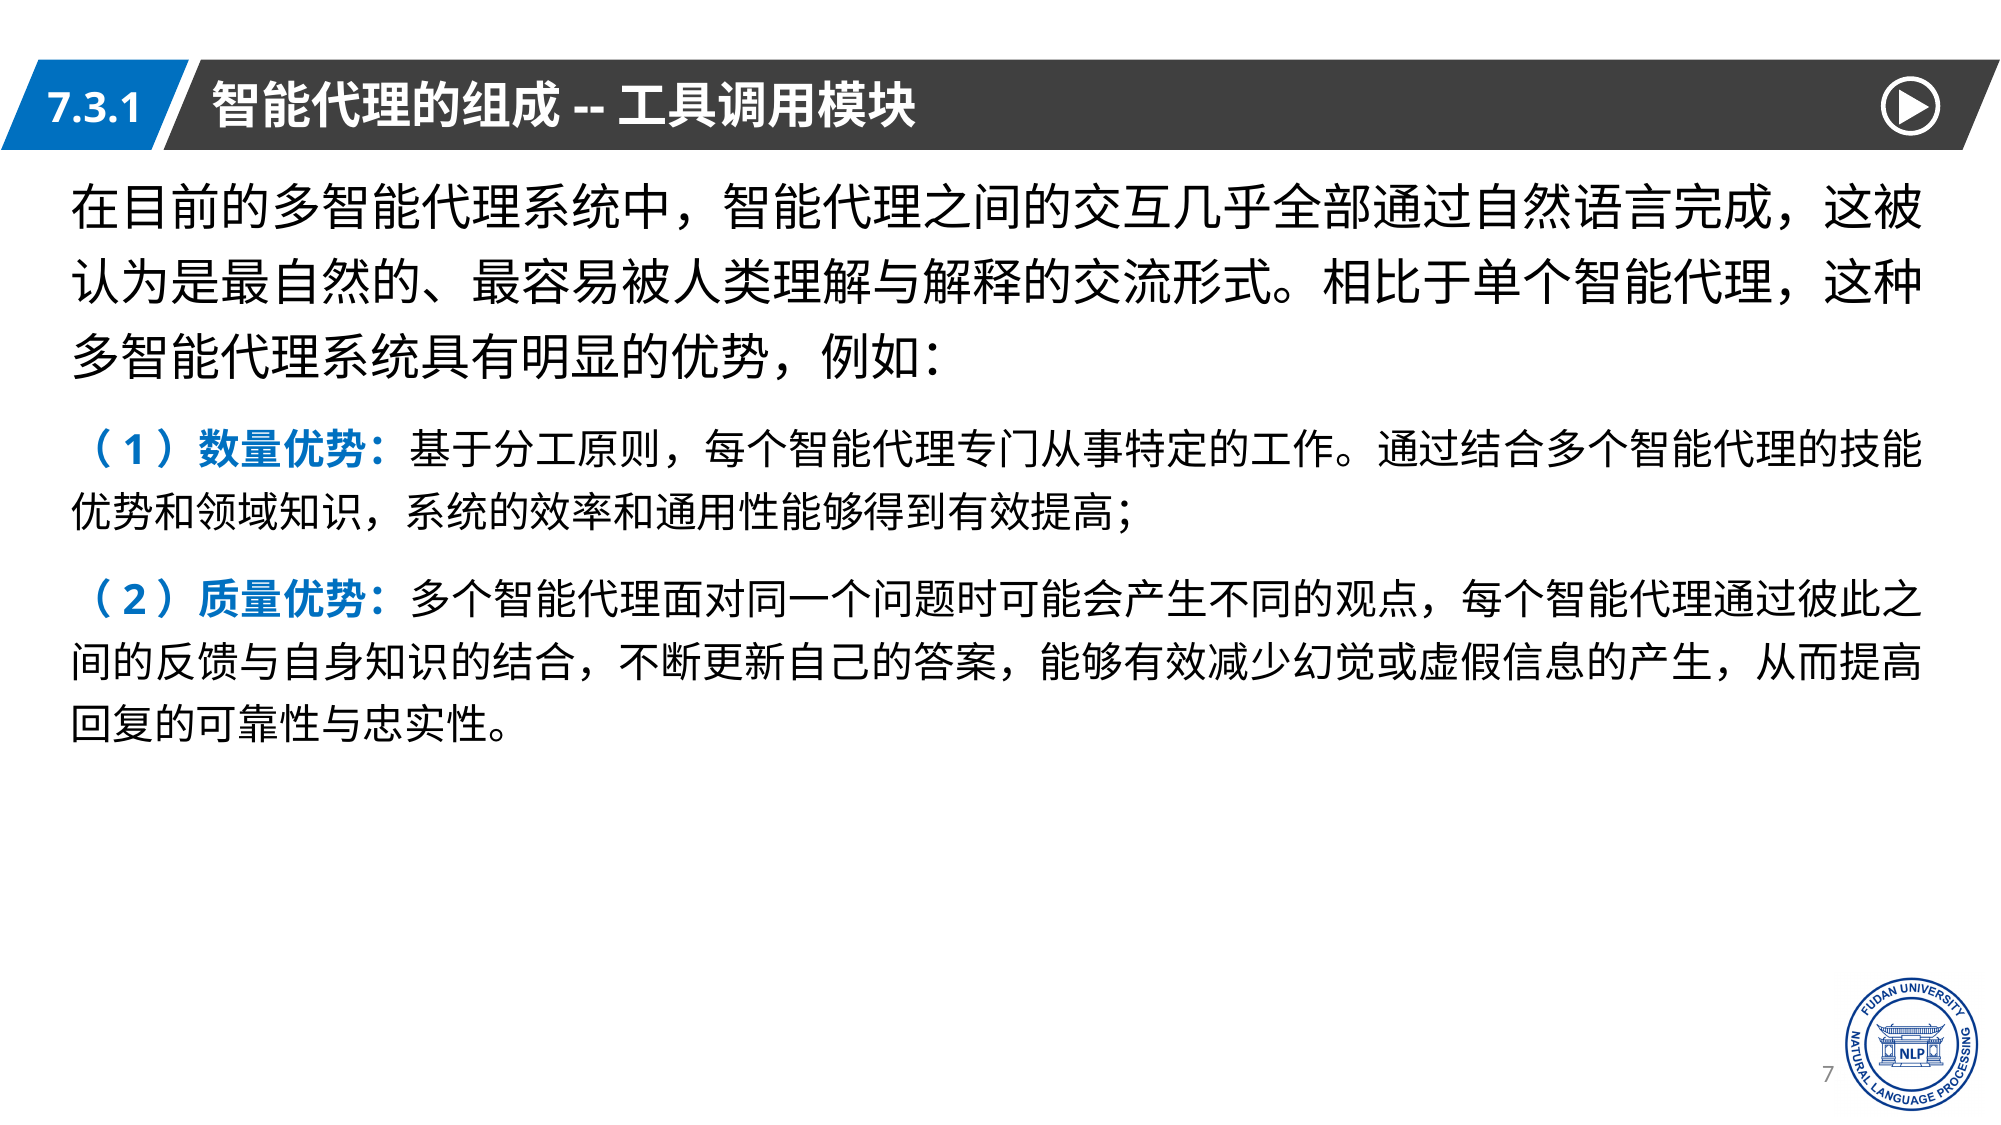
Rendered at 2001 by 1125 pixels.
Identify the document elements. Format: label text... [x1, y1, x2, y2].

text_box 在目前的多智能代理系统中，智能代理之间的交互几乎全部通过自然语言完成，这被认为是最自然的、最容易被人类理解与解释的交流形式。相比于单个智能代理，这种多智能代理系统具有明显的优势，例如： （1）数量优势：基于分工原则，每个智能代理专门从事特定的工作。通过结合多个智能代理的技能优势和领域知识，系统的效率和通用性能够得到有效提高； （2）质量优势：多个智能代理面对同一个问题时可能会产生不同的观点，每个智能代理通过彼此之间的反馈与自身知识的结合，不断更新自己的答案，能够有效减少幻觉或虚假信息的产生，从而提高回复的可靠性与忠实性。 [55, 153, 1939, 756]
slide_number 75 [1412, 1042, 1863, 1103]
text_box 智能代理的组成--工具调用模块 [196, 66, 932, 142]
text_box [32, 59, 189, 120]
text_box 7.3.1 [26, 73, 164, 138]
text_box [1883, 78, 1939, 134]
text_box [163, 59, 2000, 150]
picture [1834, 972, 1985, 1117]
text_box [1, 89, 157, 150]
